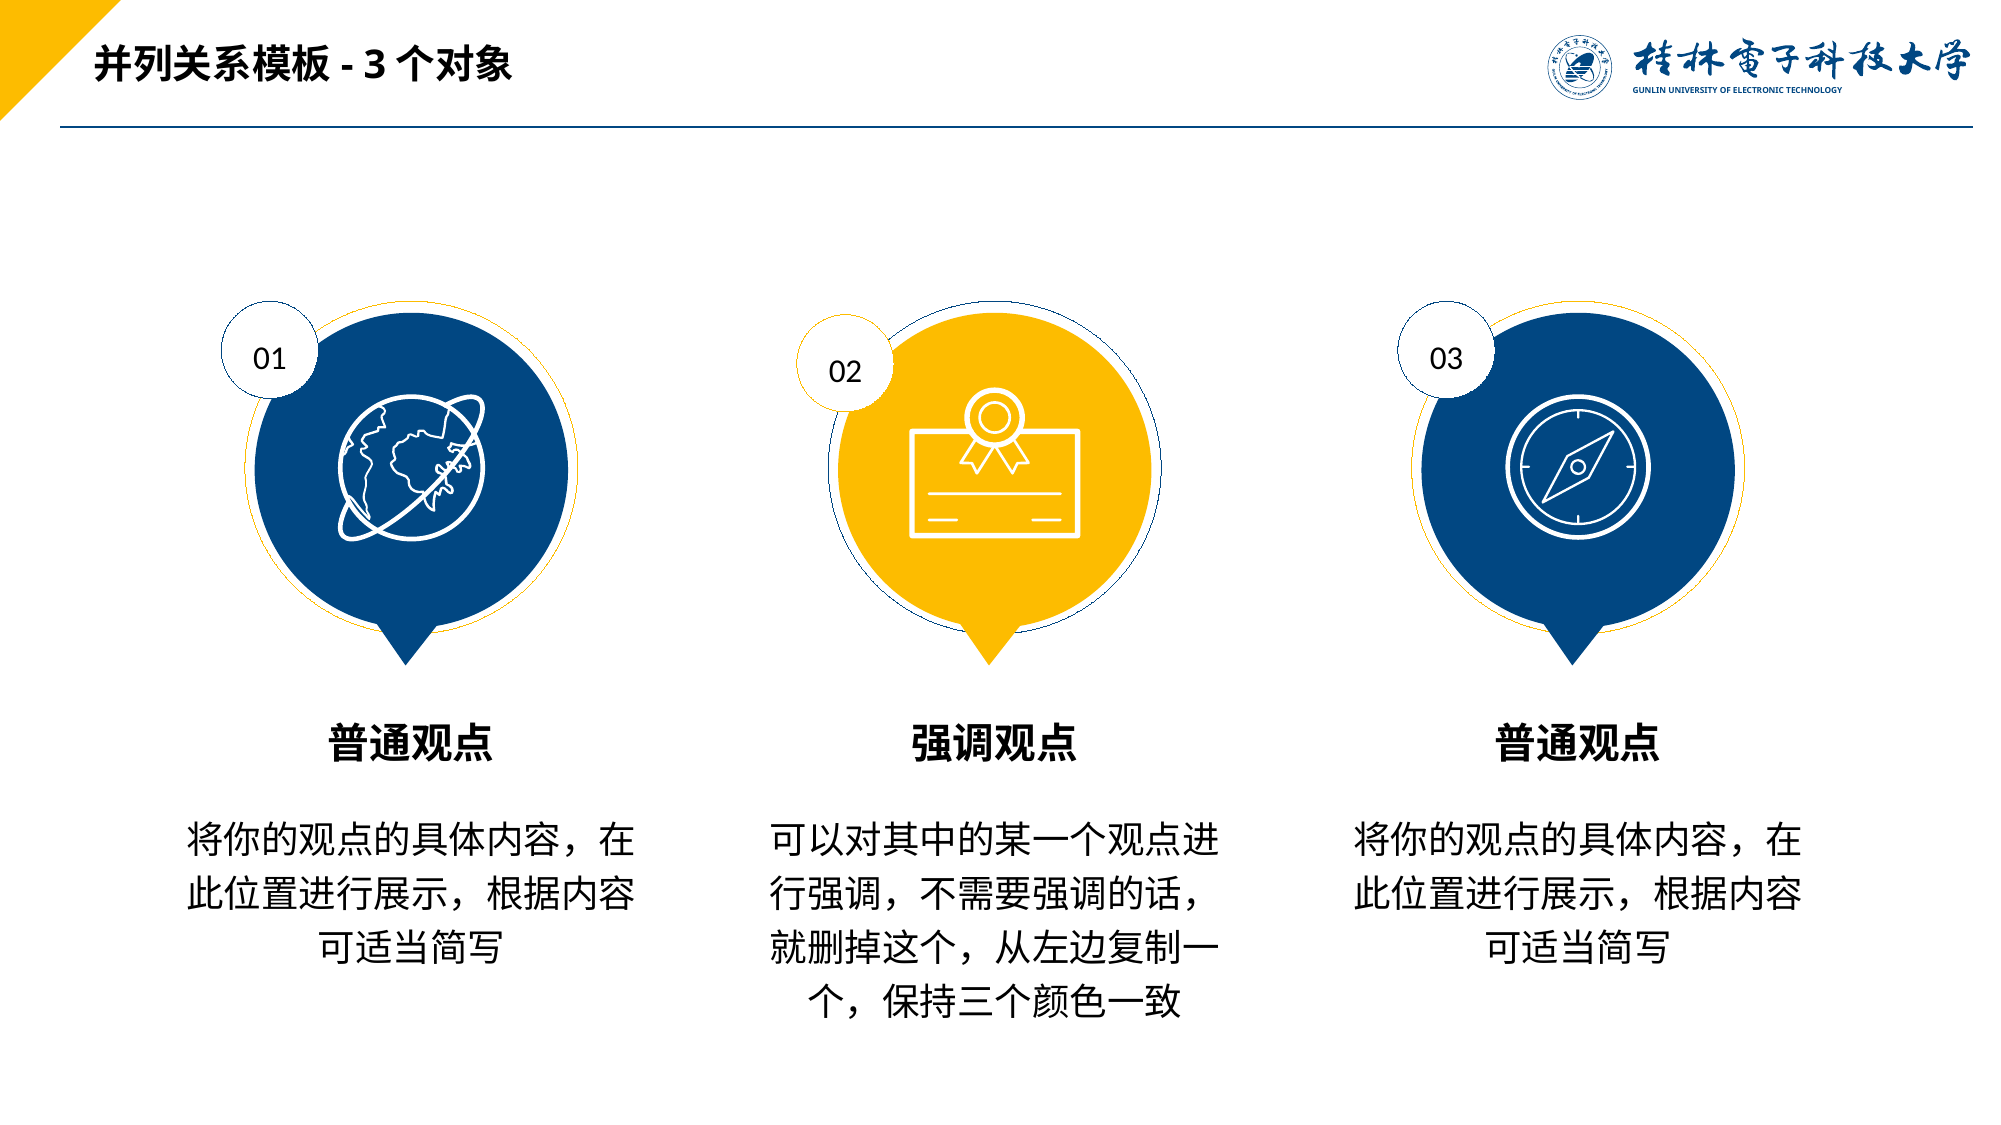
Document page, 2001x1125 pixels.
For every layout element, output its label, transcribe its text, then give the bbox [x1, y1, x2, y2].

list 并列关系模板- 3个对象 [78, 37, 925, 96]
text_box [169, 301, 654, 974]
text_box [737, 301, 1252, 1029]
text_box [1336, 301, 1821, 974]
